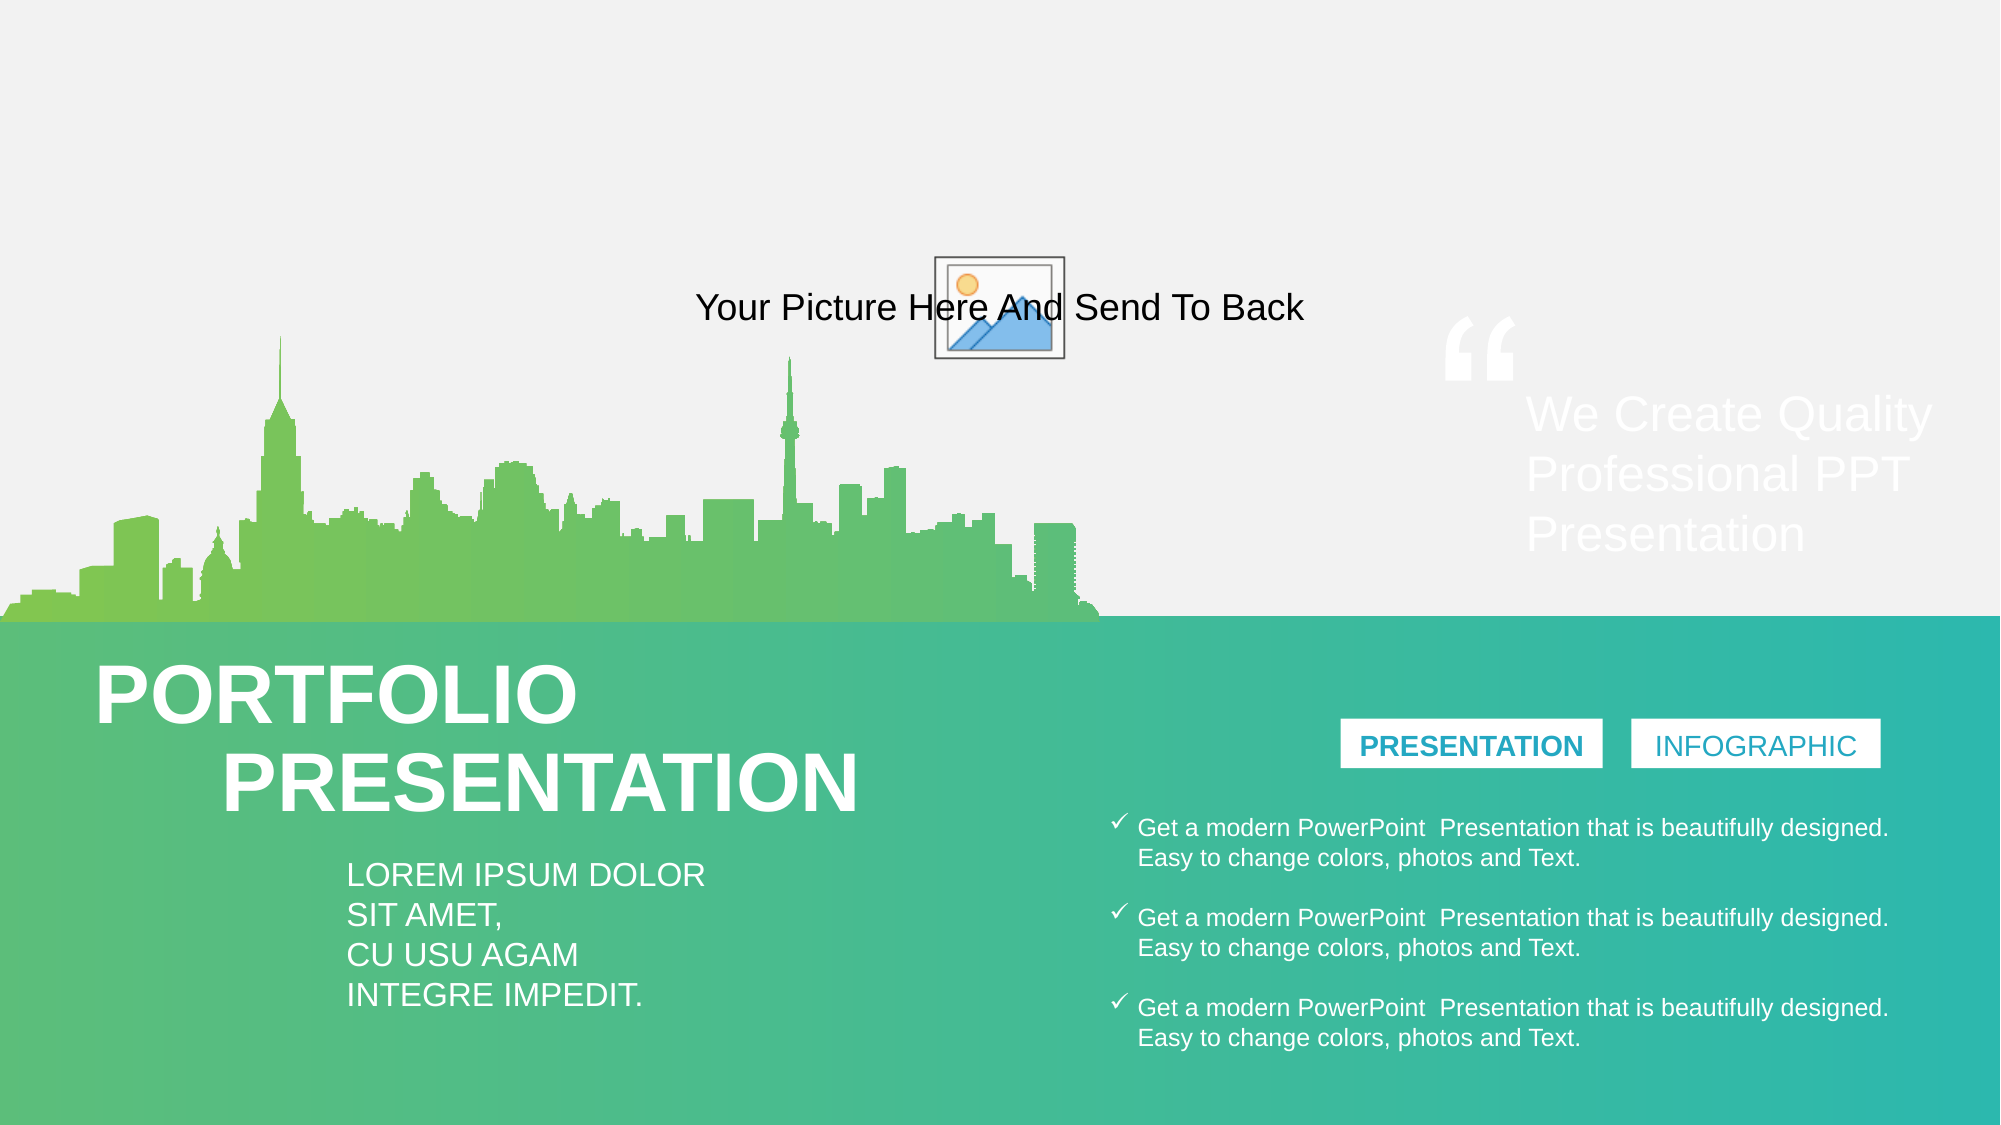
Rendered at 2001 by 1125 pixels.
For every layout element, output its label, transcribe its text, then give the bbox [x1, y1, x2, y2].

text_box [0, 617, 2000, 1125]
picture [0, 0, 2000, 617]
text_box LOREM IPSUM DOLOR SIT AMET, CU USU AGAM INTEGRE IMPEDIT. [331, 846, 737, 1021]
text_box INFOGRAPHIC [1631, 718, 1881, 769]
text_box PORTFOLIO [94, 631, 816, 750]
text_box PRESENTATION [221, 718, 943, 837]
text_box Get a modern PowerPoint Presentation that is beautifully designed. Easy to change colors, photos and Text. Get a modern PowerPoint Presentation that is beautifully designed. Easy to change colors, photos and Text. Get a modern PowerPoint Presentation that is beautifully designed. Easy to change colors, photos and Text. [1109, 804, 1931, 1059]
text_box PRESENTATION [1340, 718, 1603, 769]
text_box [0, 617, 1101, 623]
